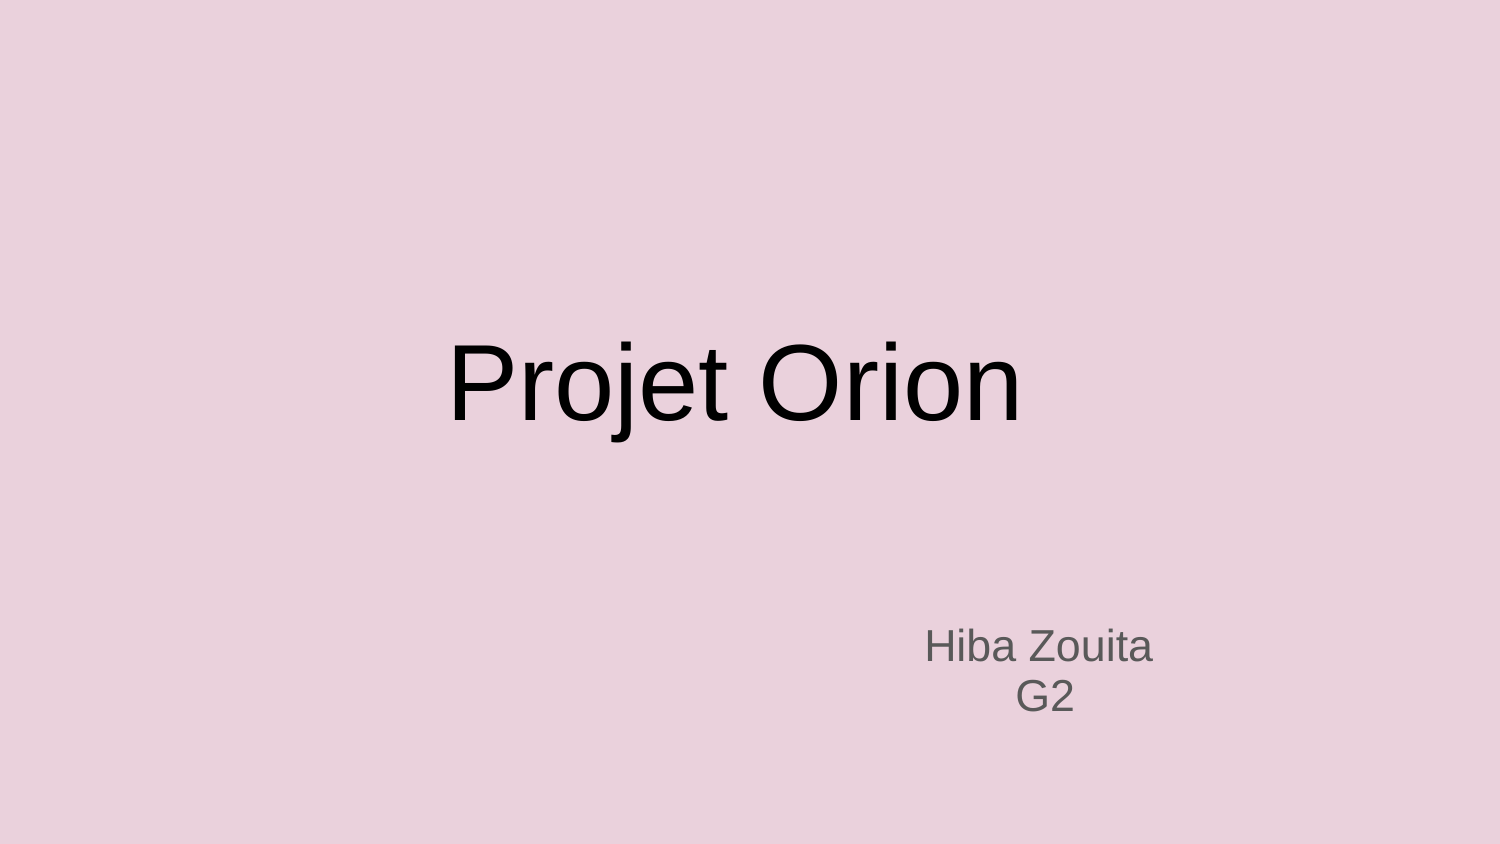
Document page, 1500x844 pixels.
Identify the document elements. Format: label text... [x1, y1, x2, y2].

subtitle Hiba Zouita G2 [707, 605, 1384, 736]
title Projet Orion [51, 122, 1449, 459]
